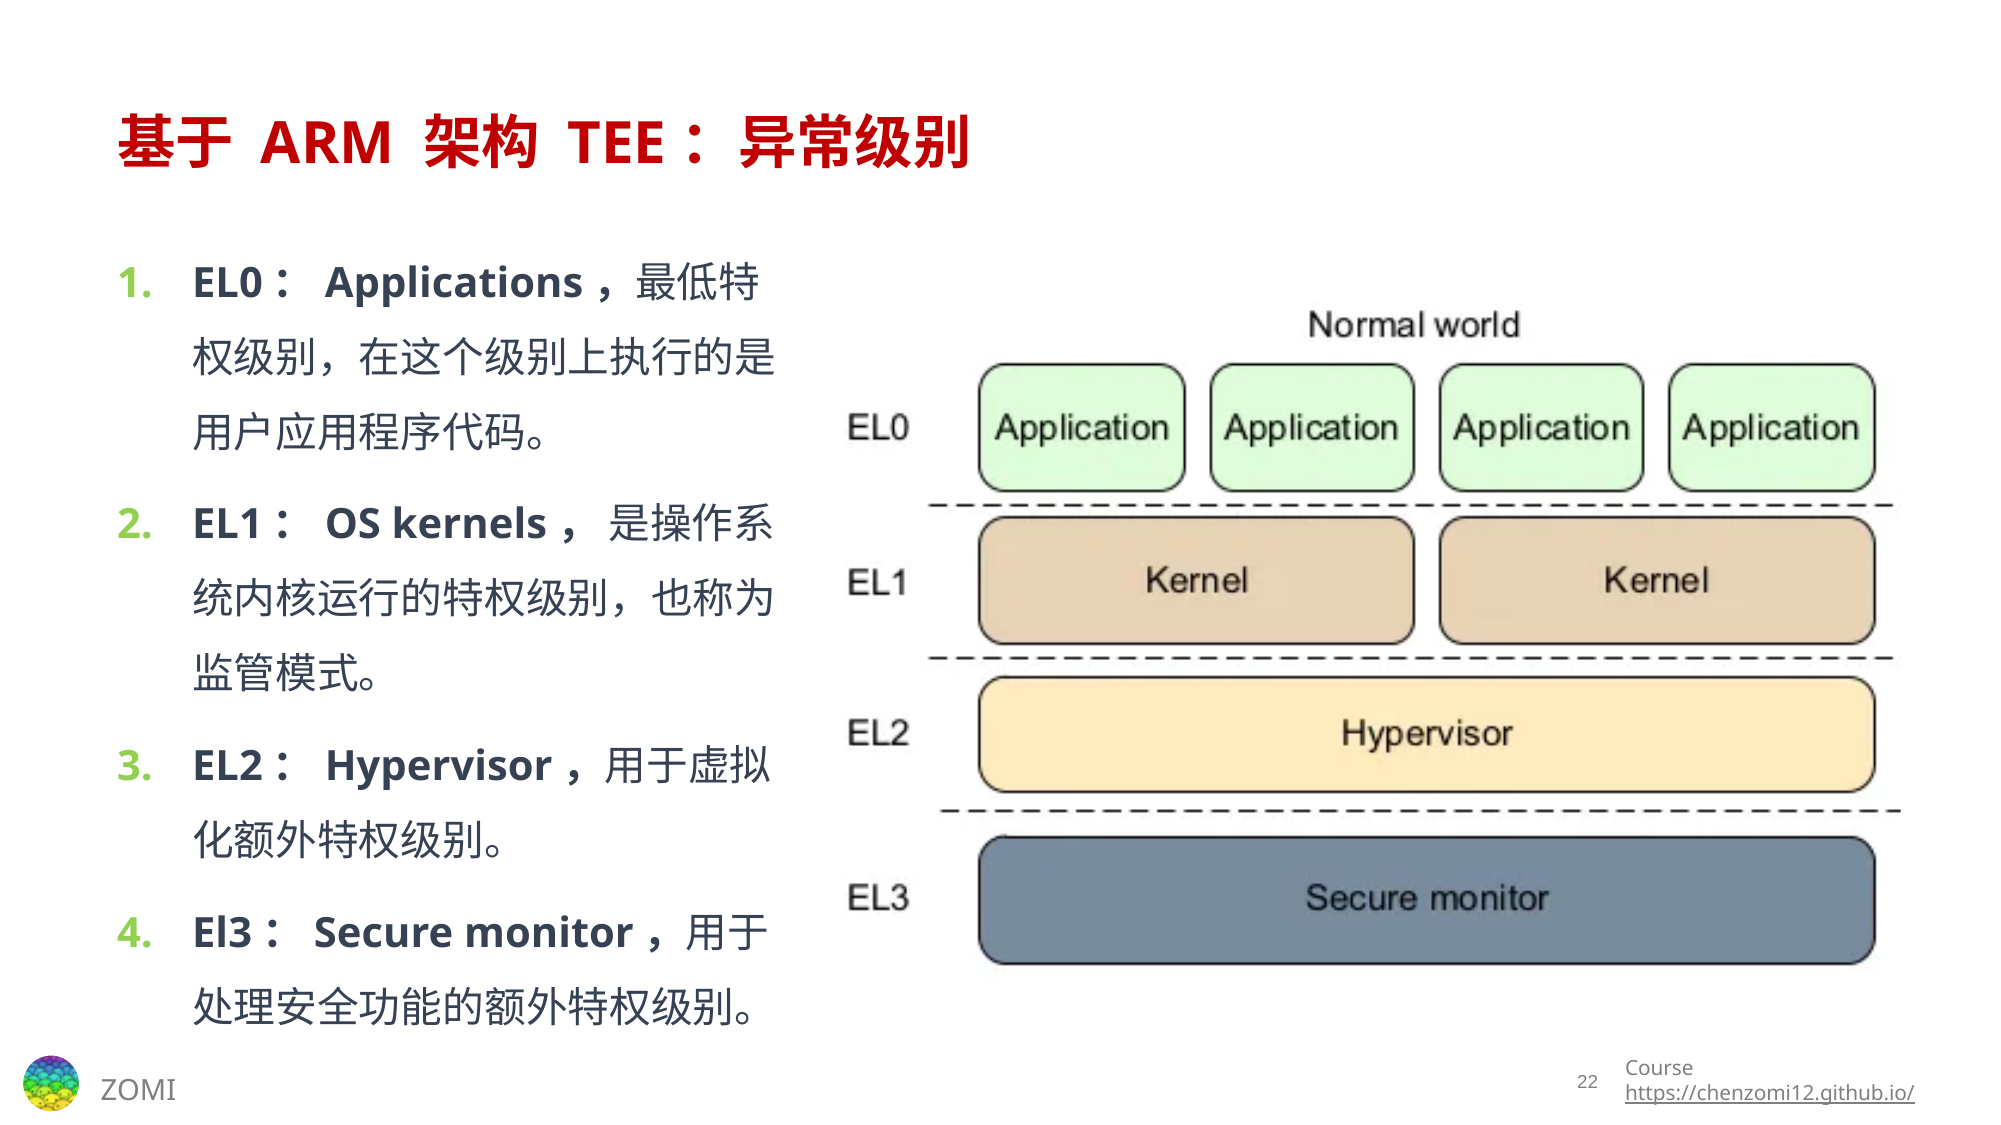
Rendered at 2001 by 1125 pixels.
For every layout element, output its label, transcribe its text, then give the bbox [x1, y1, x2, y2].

title 基于 ARM 架构 TEE：异常级别 [102, 91, 1901, 189]
picture [24, 1056, 78, 1111]
list EL0：Applications，最低特权级别，在这个级别上执行的是用户应用程序代码。 EL1：OS kernels， 是操作系统内核运行的特权级别，也称为监管模式。 EL2：Hypervisor，用于虚拟化额外特权级别。 El3：Secure monitor，用于处理安全功能的额外特权级别。 [102, 223, 799, 1043]
picture [826, 266, 1901, 991]
